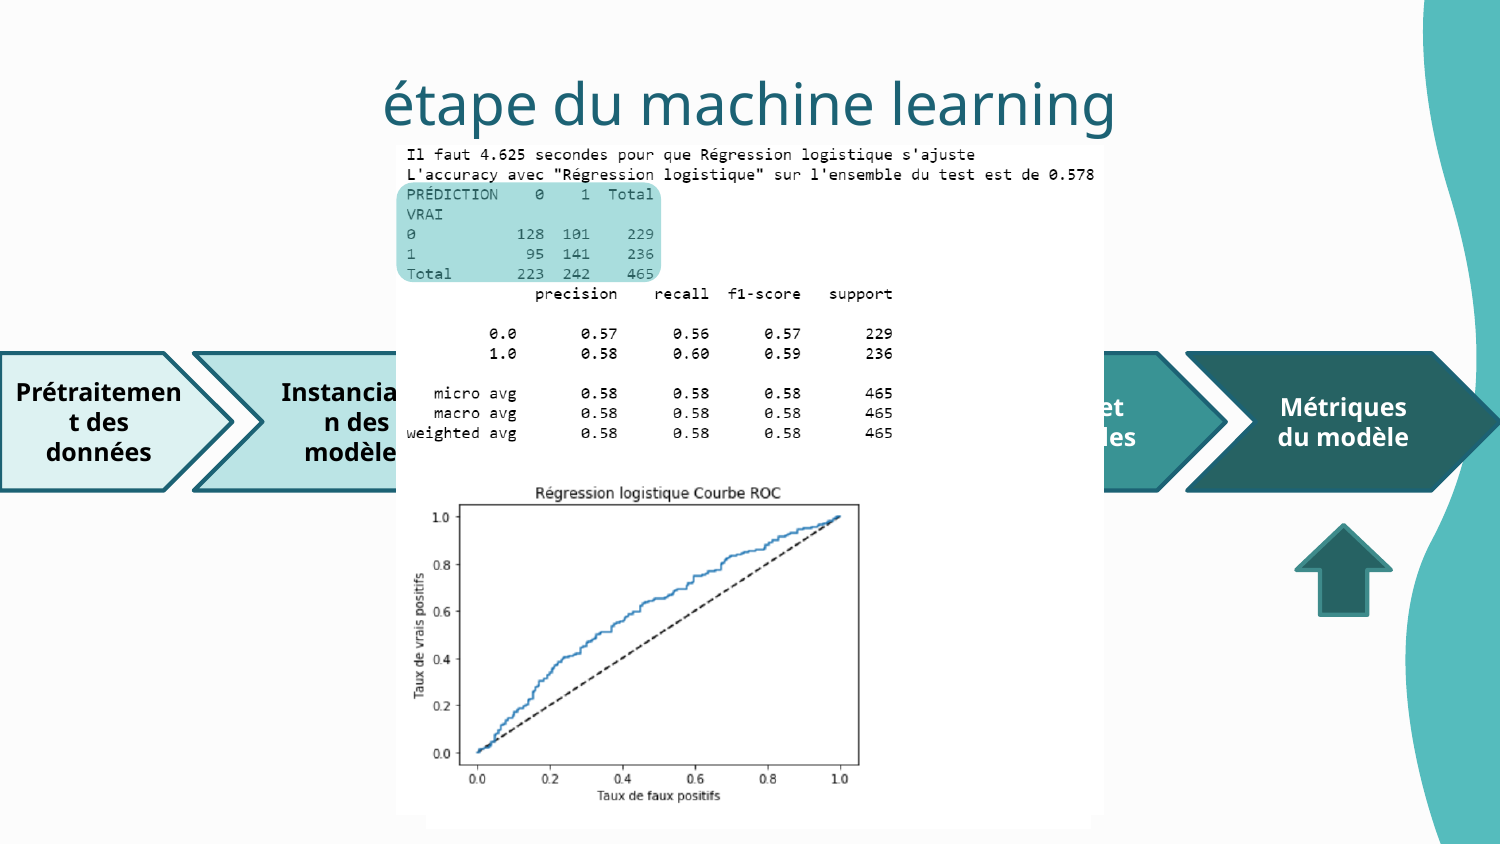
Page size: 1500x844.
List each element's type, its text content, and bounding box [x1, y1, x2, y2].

text_box Prétraitement des données [0, 351, 235, 493]
picture [396, 145, 1104, 829]
title étape du machine learning [320, 52, 1180, 146]
text_box Métriques du modèle [1185, 351, 1500, 493]
text_box [1294, 523, 1393, 617]
text_box Entraînement et Score des modèles [1108, 351, 1228, 493]
text_box Instanciation des modèles [191, 351, 391, 493]
